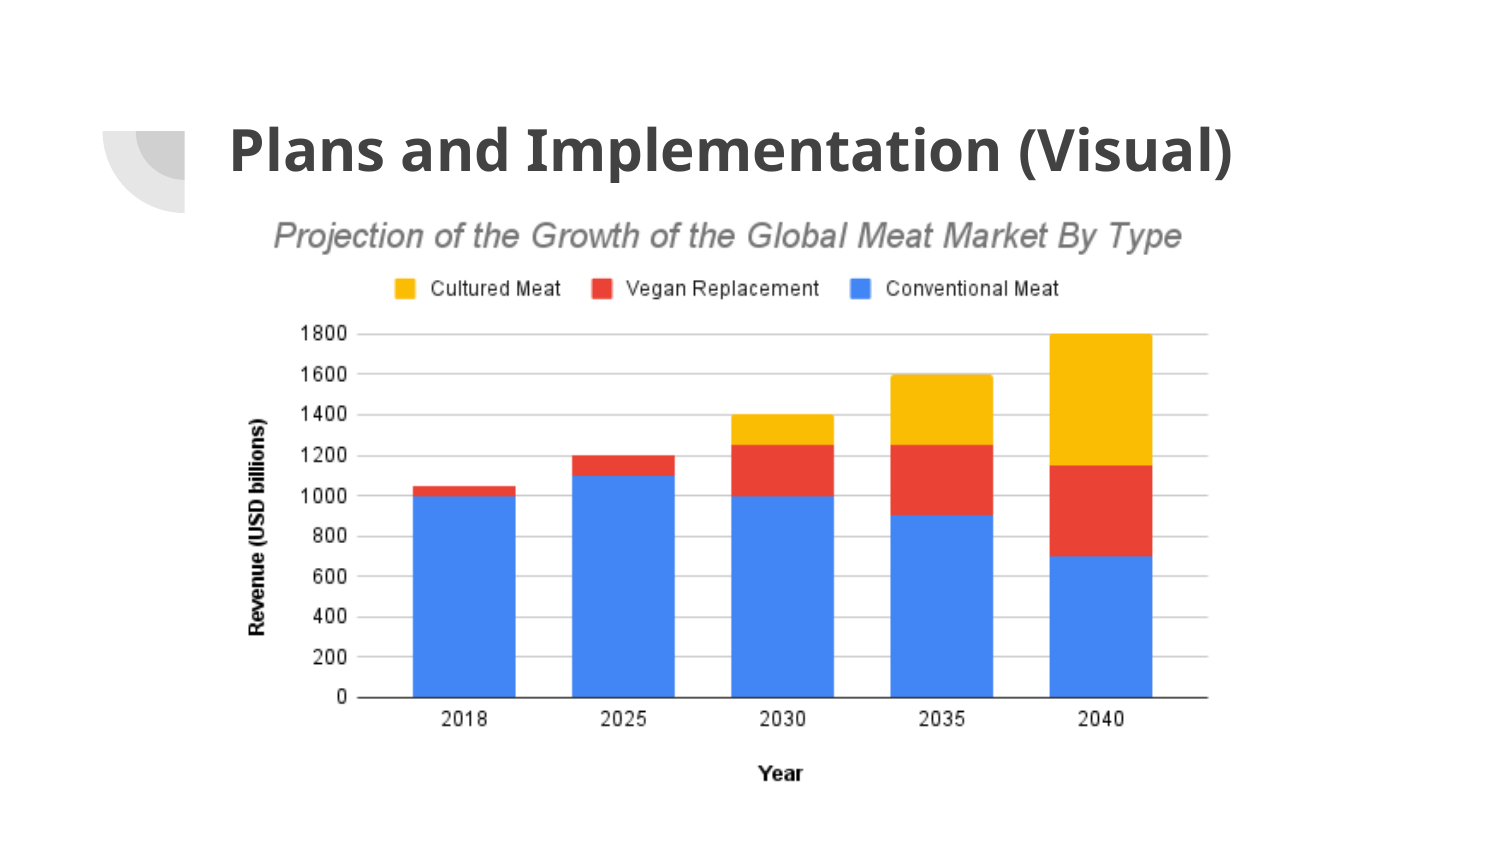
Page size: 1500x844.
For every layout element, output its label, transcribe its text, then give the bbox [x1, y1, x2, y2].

title Plans and Implementation (Visual) [213, 98, 1368, 263]
picture [213, 183, 1241, 819]
